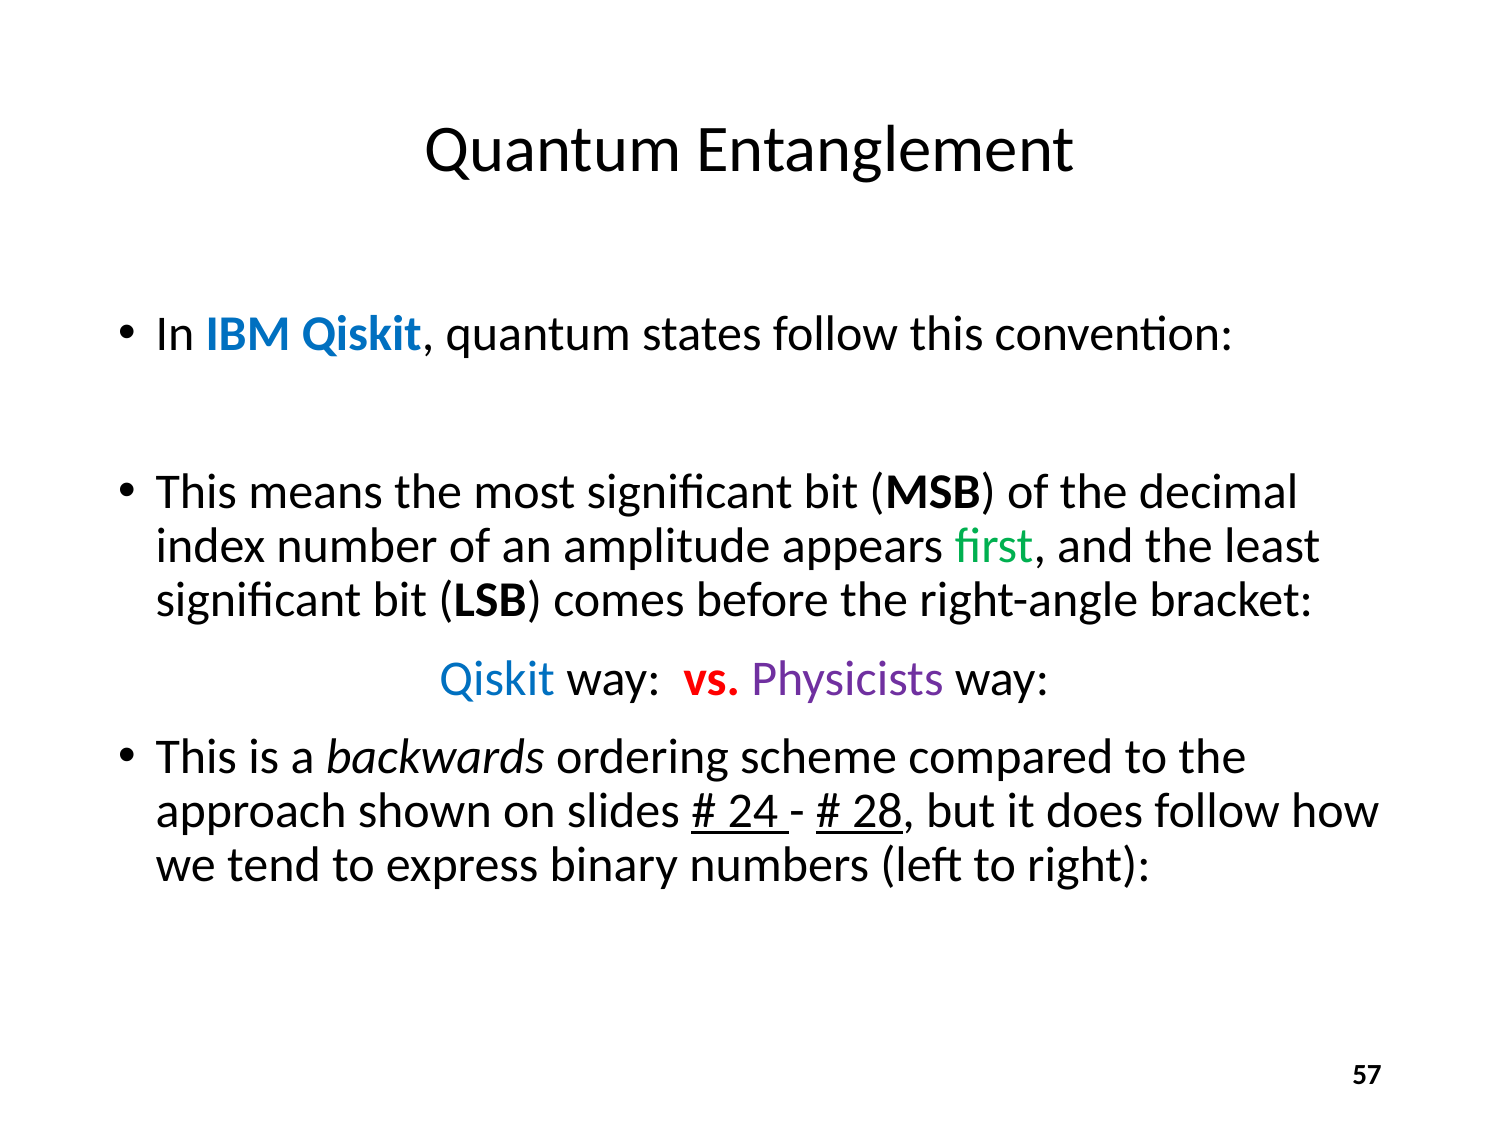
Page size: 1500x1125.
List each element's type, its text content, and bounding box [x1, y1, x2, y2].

title Quantum Entanglement [103, 59, 1397, 241]
slide_number 57 [1059, 1042, 1397, 1103]
